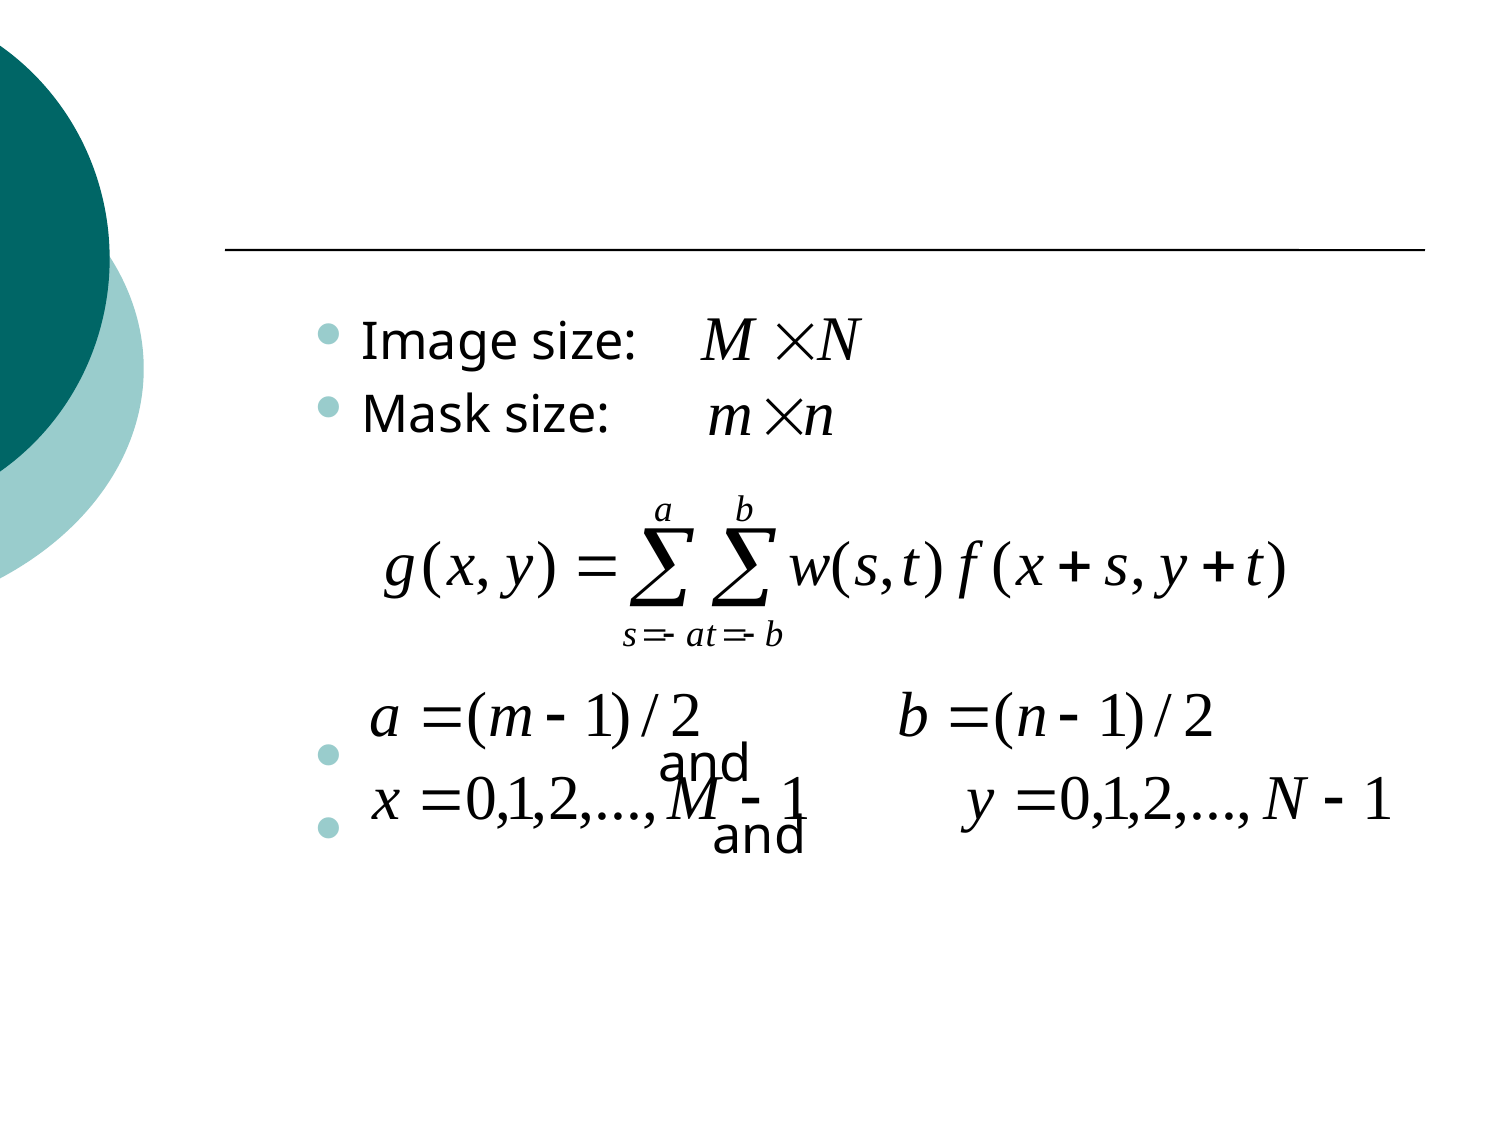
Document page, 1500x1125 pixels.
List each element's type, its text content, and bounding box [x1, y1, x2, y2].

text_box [690, 302, 877, 378]
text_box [371, 479, 1299, 661]
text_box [359, 678, 715, 760]
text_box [950, 760, 1401, 847]
list Image size: Mask size: and and [224, 299, 1425, 975]
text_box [890, 678, 1224, 764]
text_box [697, 392, 847, 452]
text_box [359, 760, 816, 847]
